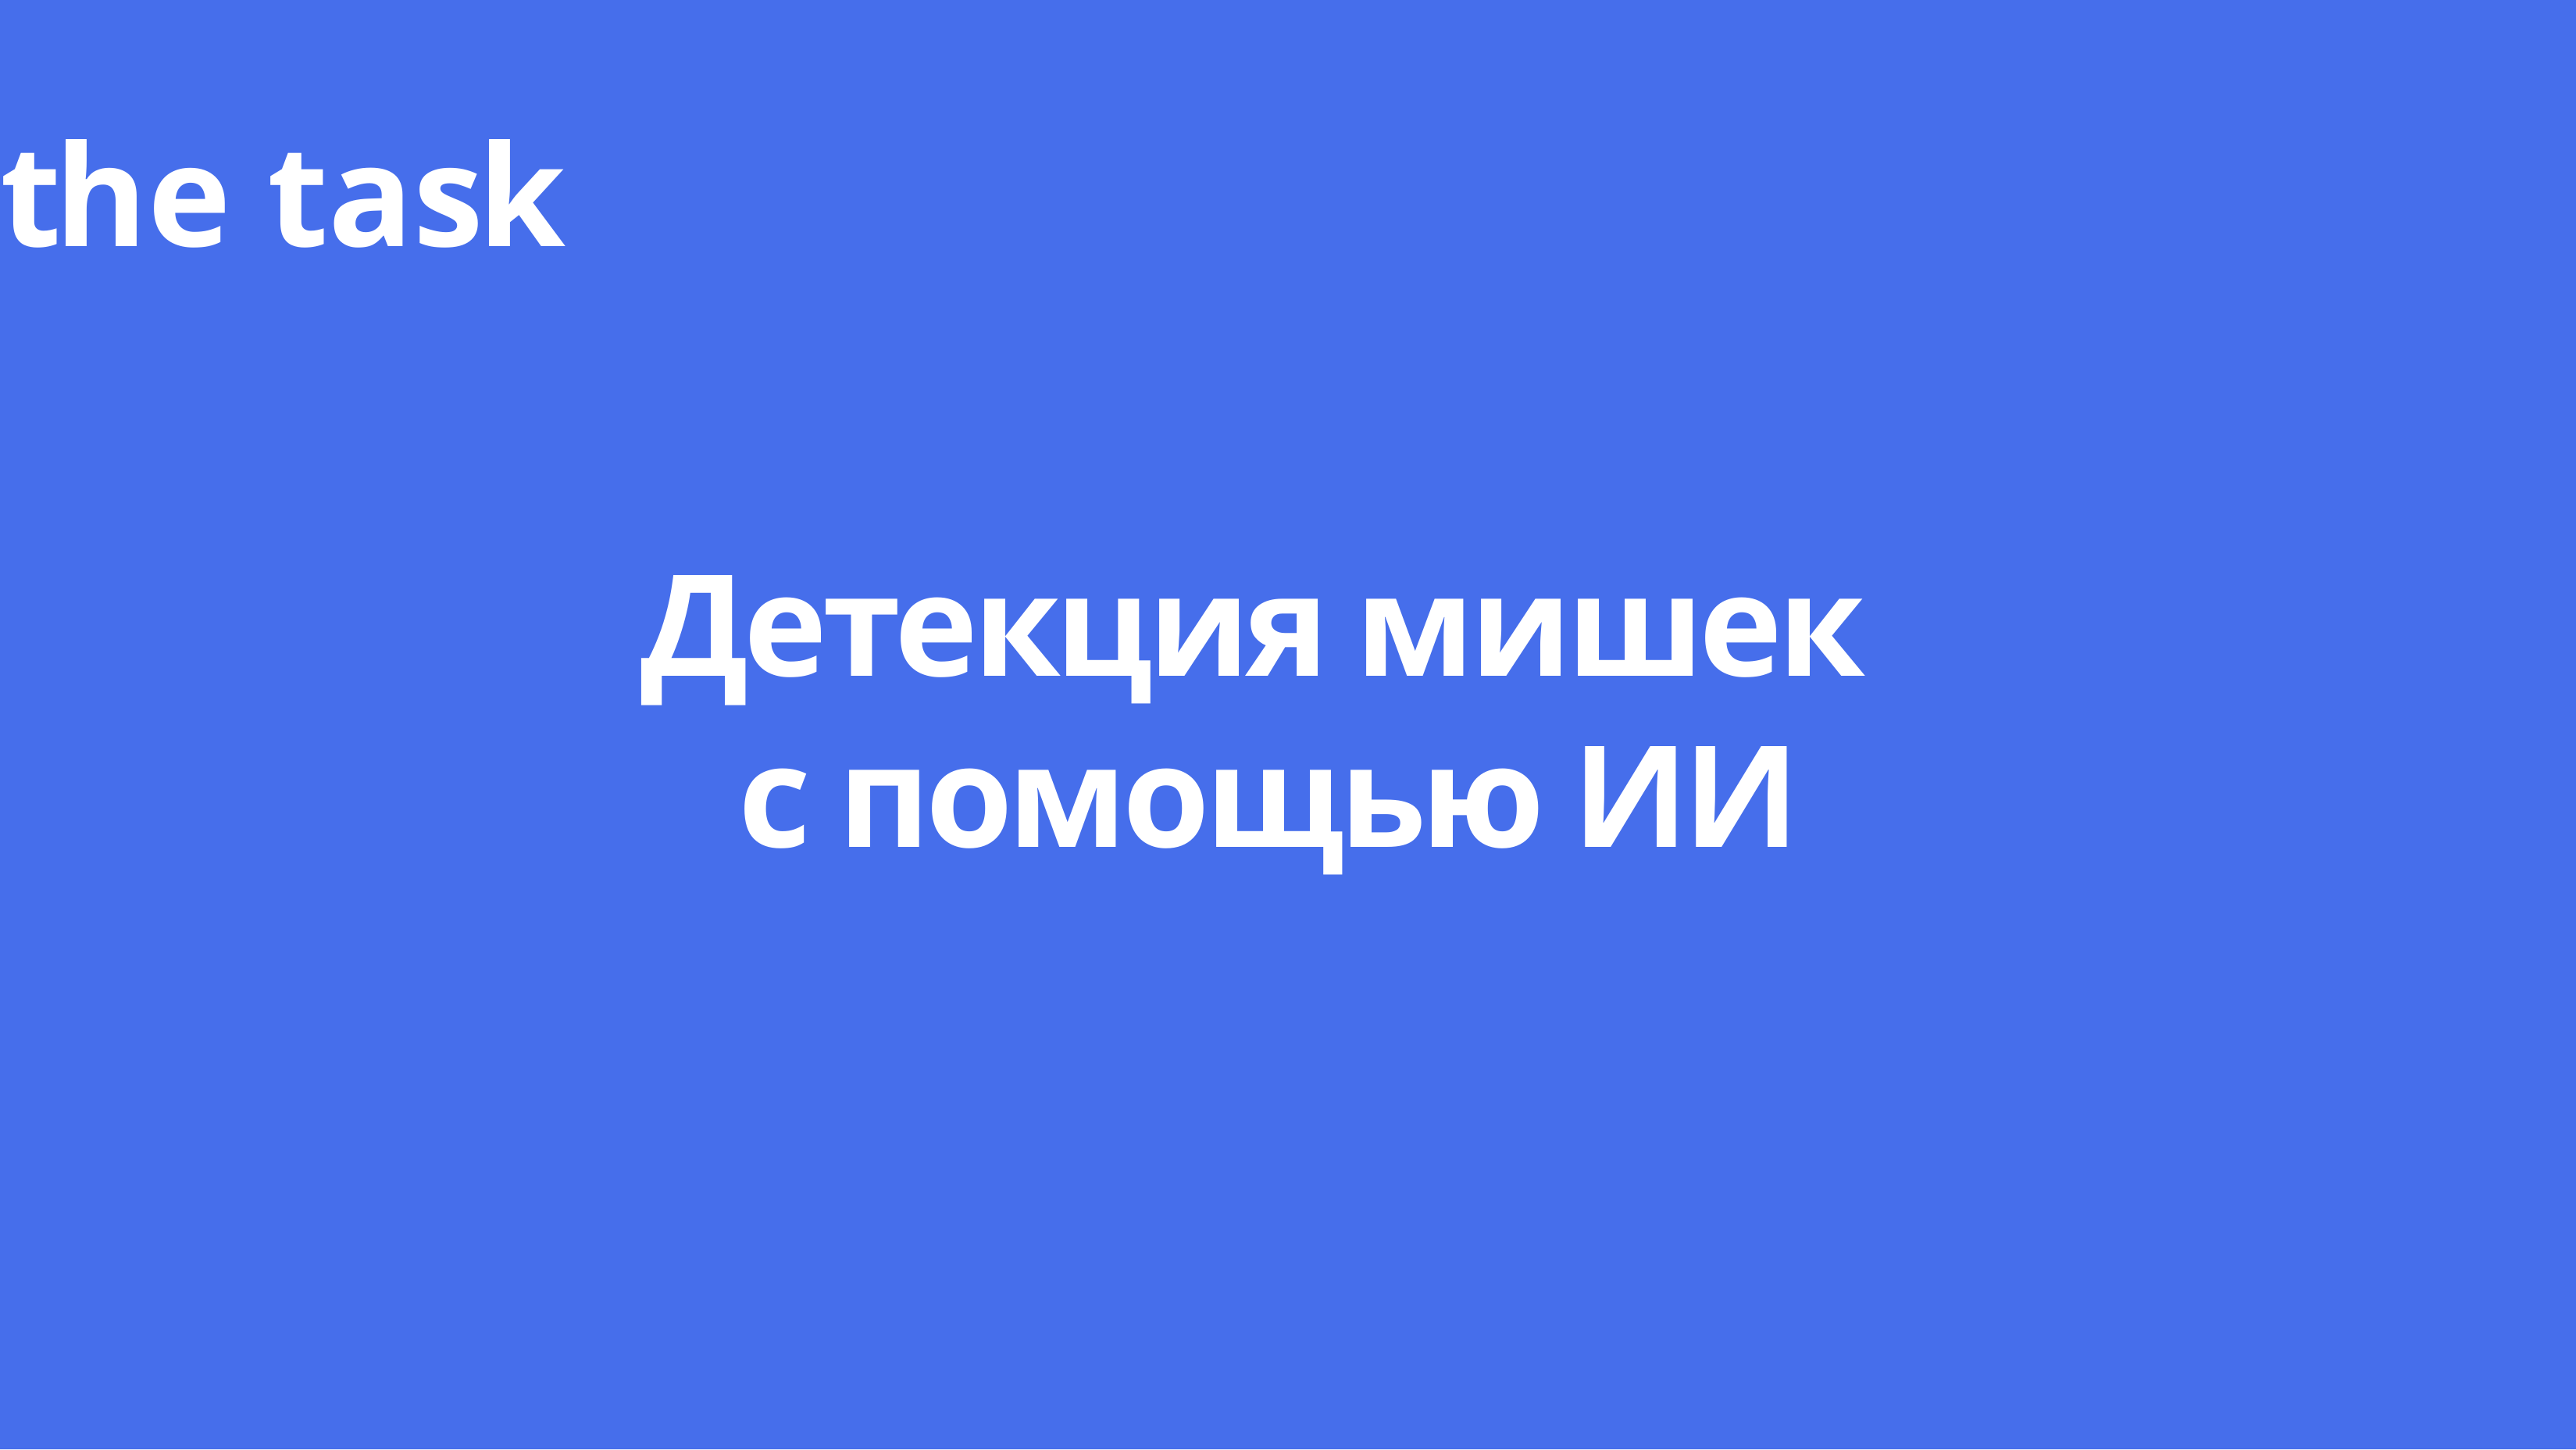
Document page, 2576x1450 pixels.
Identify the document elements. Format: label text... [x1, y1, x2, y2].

text_box the task [0, 104, 585, 275]
text_box Детекция мишек с помощью ИИ [497, 529, 2040, 881]
